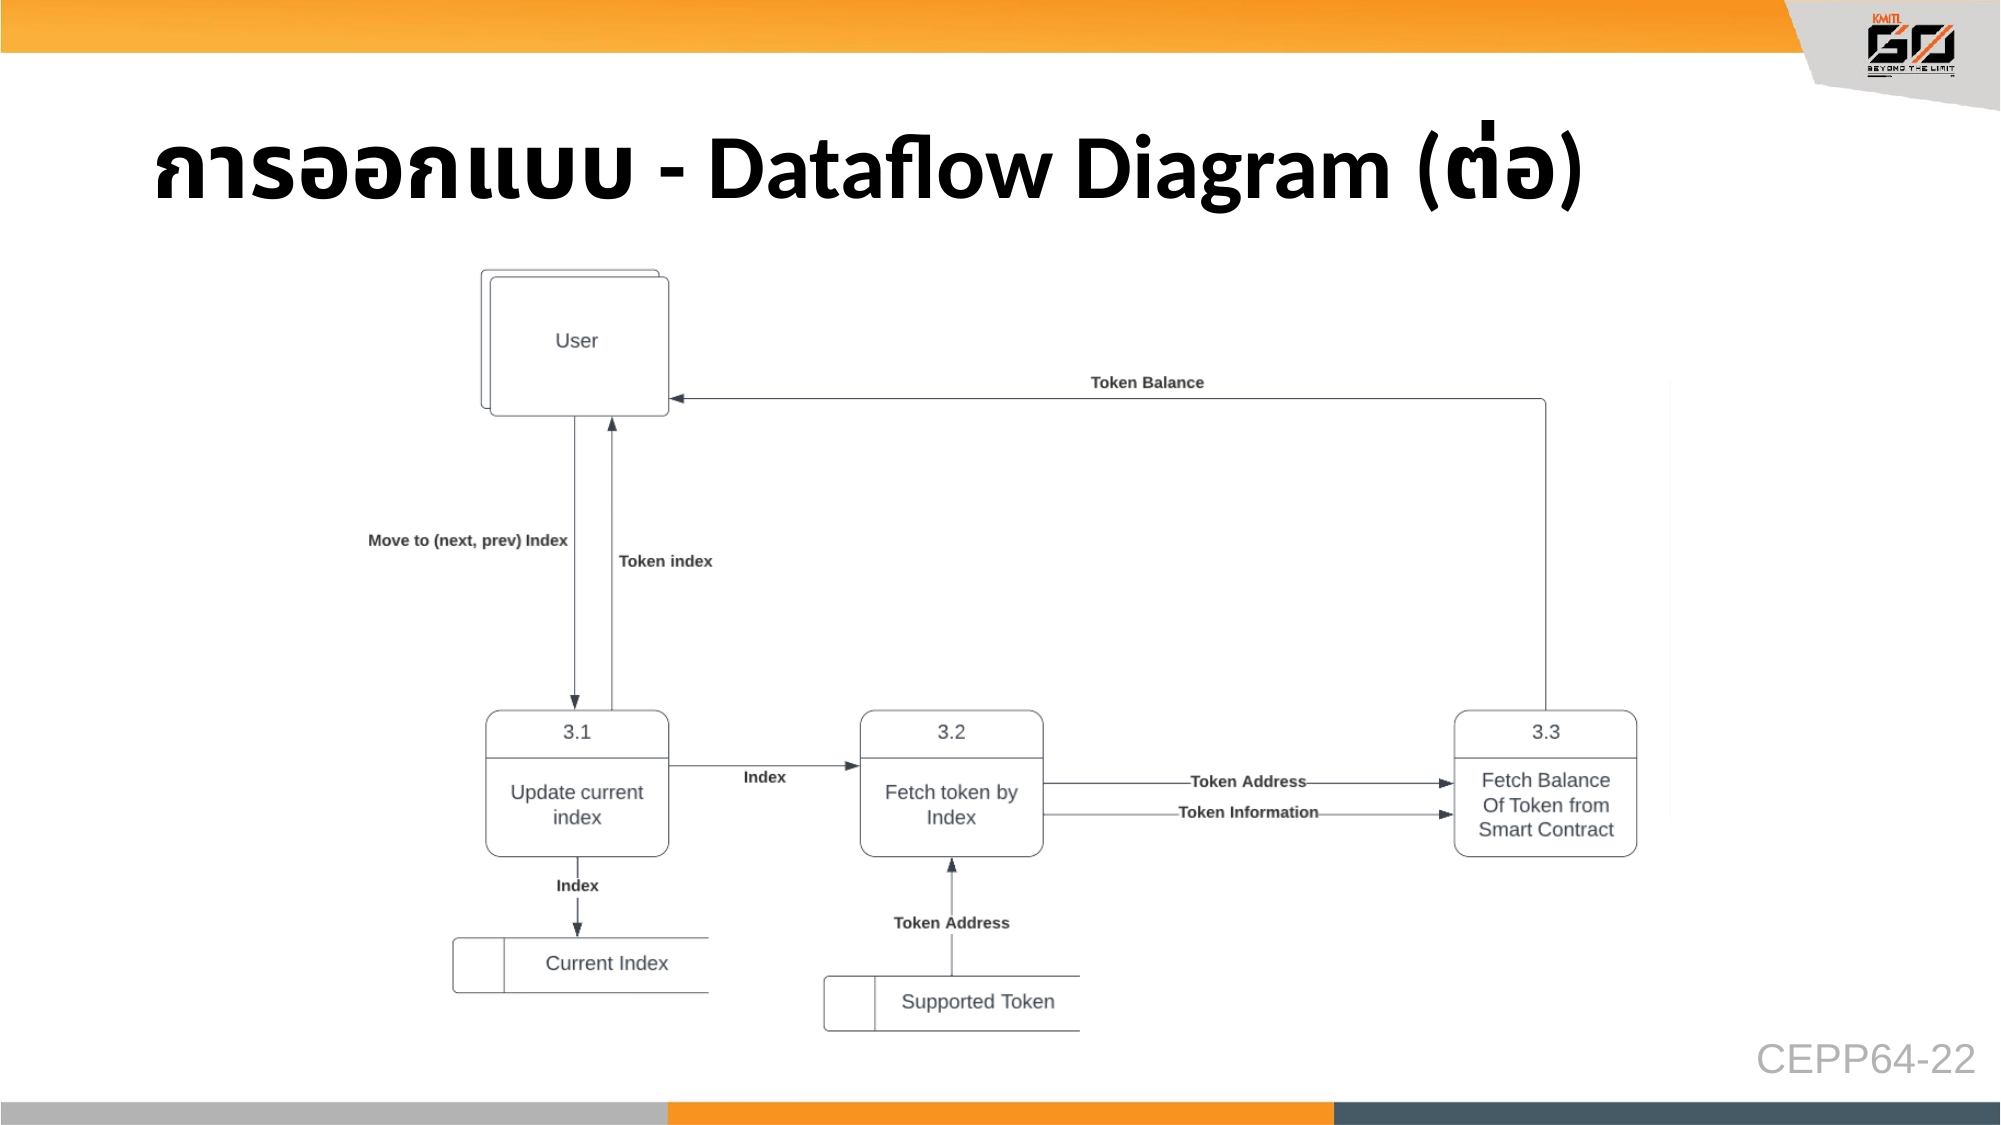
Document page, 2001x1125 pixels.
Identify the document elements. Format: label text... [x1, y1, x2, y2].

text_box CEPP64-22 [1741, 1024, 2000, 1090]
title การออกแบบ - Dataflow Diagram (ต่อ) [137, 59, 1863, 278]
picture [0, 0, 2001, 1125]
